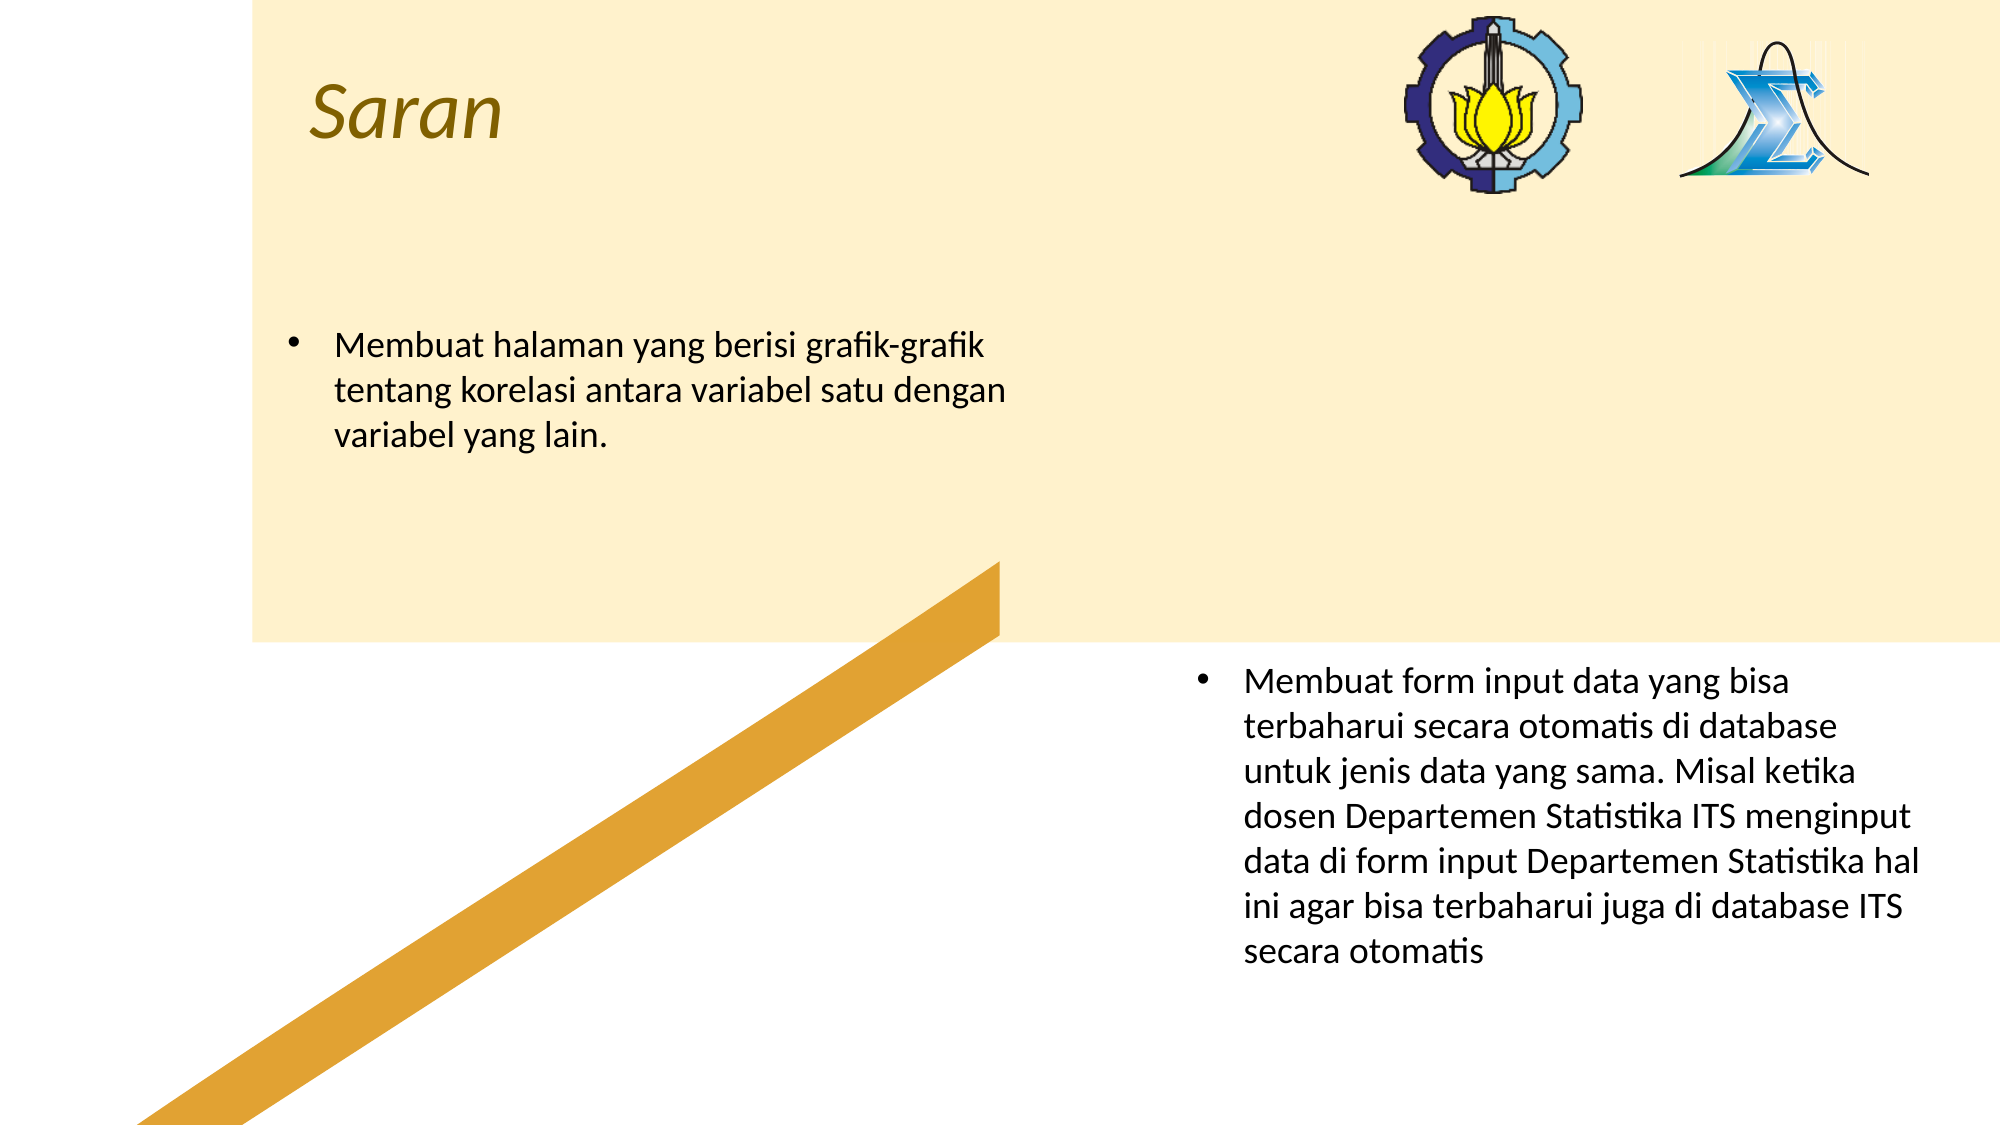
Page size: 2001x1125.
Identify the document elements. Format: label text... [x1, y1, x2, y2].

picture [1404, 16, 1583, 195]
text_box Membuat halaman yang berisi grafik-grafik tentang korelasi antara variabel satu dengan variabel yang lain. [272, 312, 1024, 462]
picture [1679, 41, 1869, 178]
text_box [134, 559, 1001, 1125]
text_box Saran [295, 47, 1210, 163]
text_box Membuat form input data yang bisa terbaharui secara otomatis di database untuk jenis data yang sama. Misal ketika dosen Departemen Statistika ITS menginput data di form input Departemen Statistika hal ini agar bisa terbaharui juga di database ITS secara otomatis [1181, 649, 1936, 979]
text_box [251, 0, 2000, 643]
